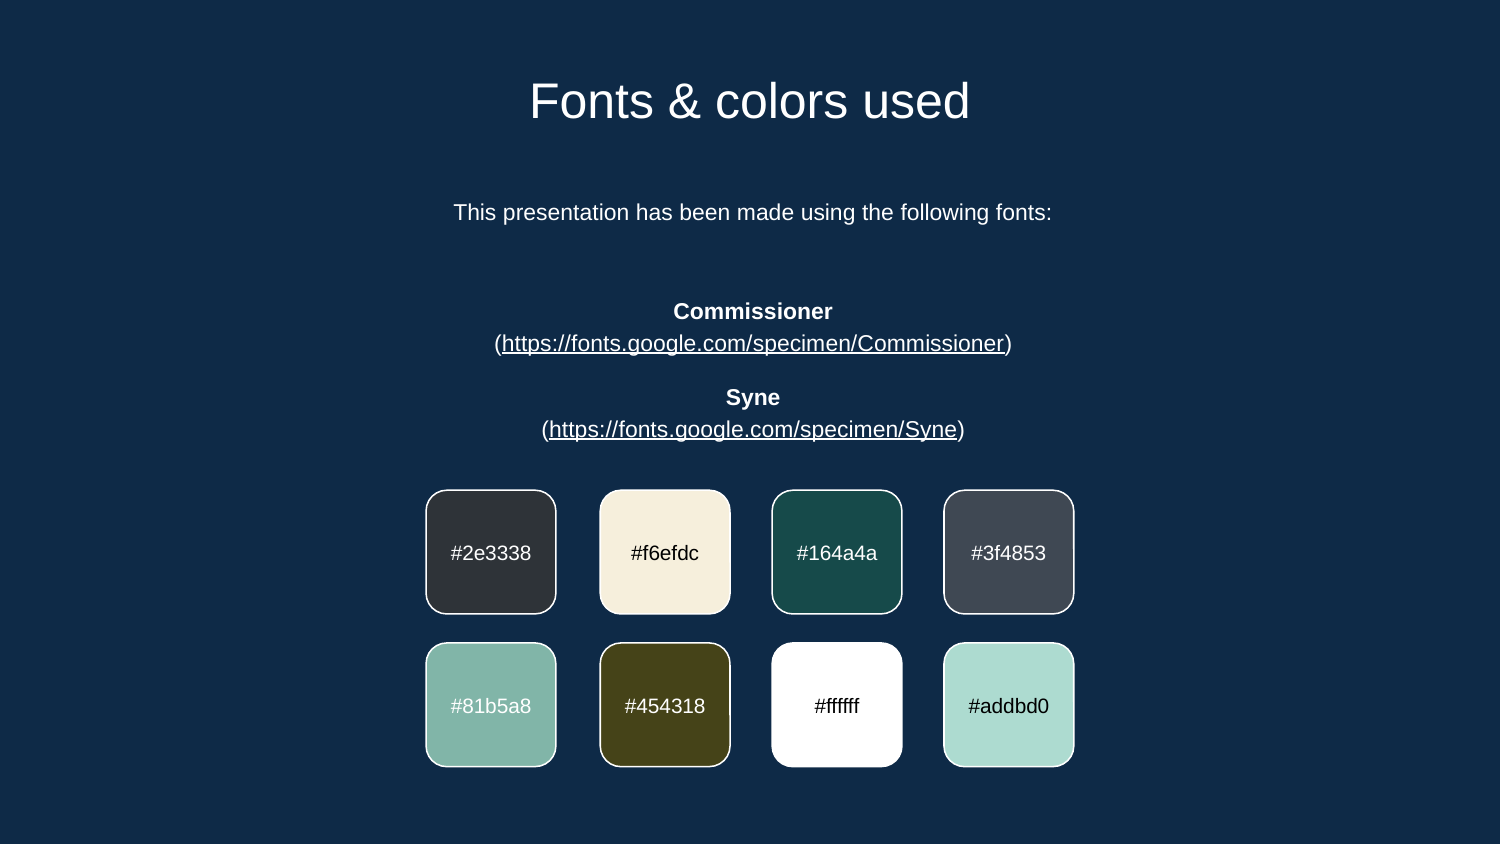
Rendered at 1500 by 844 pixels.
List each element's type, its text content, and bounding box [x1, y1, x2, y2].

text_box Commissioner (https://fonts.google.com/specimen/Commissioner) Syne (https://fonts.google.com/specimen/Syne) [175, 264, 1332, 470]
text_box [943, 741, 1074, 767]
text_box [600, 642, 730, 668]
text_box #164a4a [772, 515, 902, 589]
text_box [426, 741, 556, 767]
text_box [426, 490, 556, 515]
text_box [426, 642, 556, 668]
text_box [772, 642, 902, 668]
text_box [600, 537, 731, 614]
text_box #ffffff [772, 668, 902, 741]
text_box #454318 [600, 668, 730, 741]
text_box [943, 642, 1074, 668]
text_box [772, 589, 902, 614]
text_box [600, 690, 731, 767]
text_box #81b5a8 [426, 668, 556, 741]
text_box Fonts & colors used [171, 53, 1328, 133]
text_box #addbd0 [943, 668, 1074, 741]
text_box This presentation has been made using the following fonts: [175, 178, 1332, 251]
text_box [772, 741, 902, 767]
text_box #3f4853 [943, 515, 1074, 589]
text_box [600, 490, 730, 515]
text_box [772, 490, 902, 515]
text_box #f6efdc [600, 515, 730, 589]
text_box [943, 589, 1074, 614]
text_box [943, 490, 1074, 515]
text_box [426, 589, 556, 614]
text_box #2e3338 [426, 515, 556, 589]
